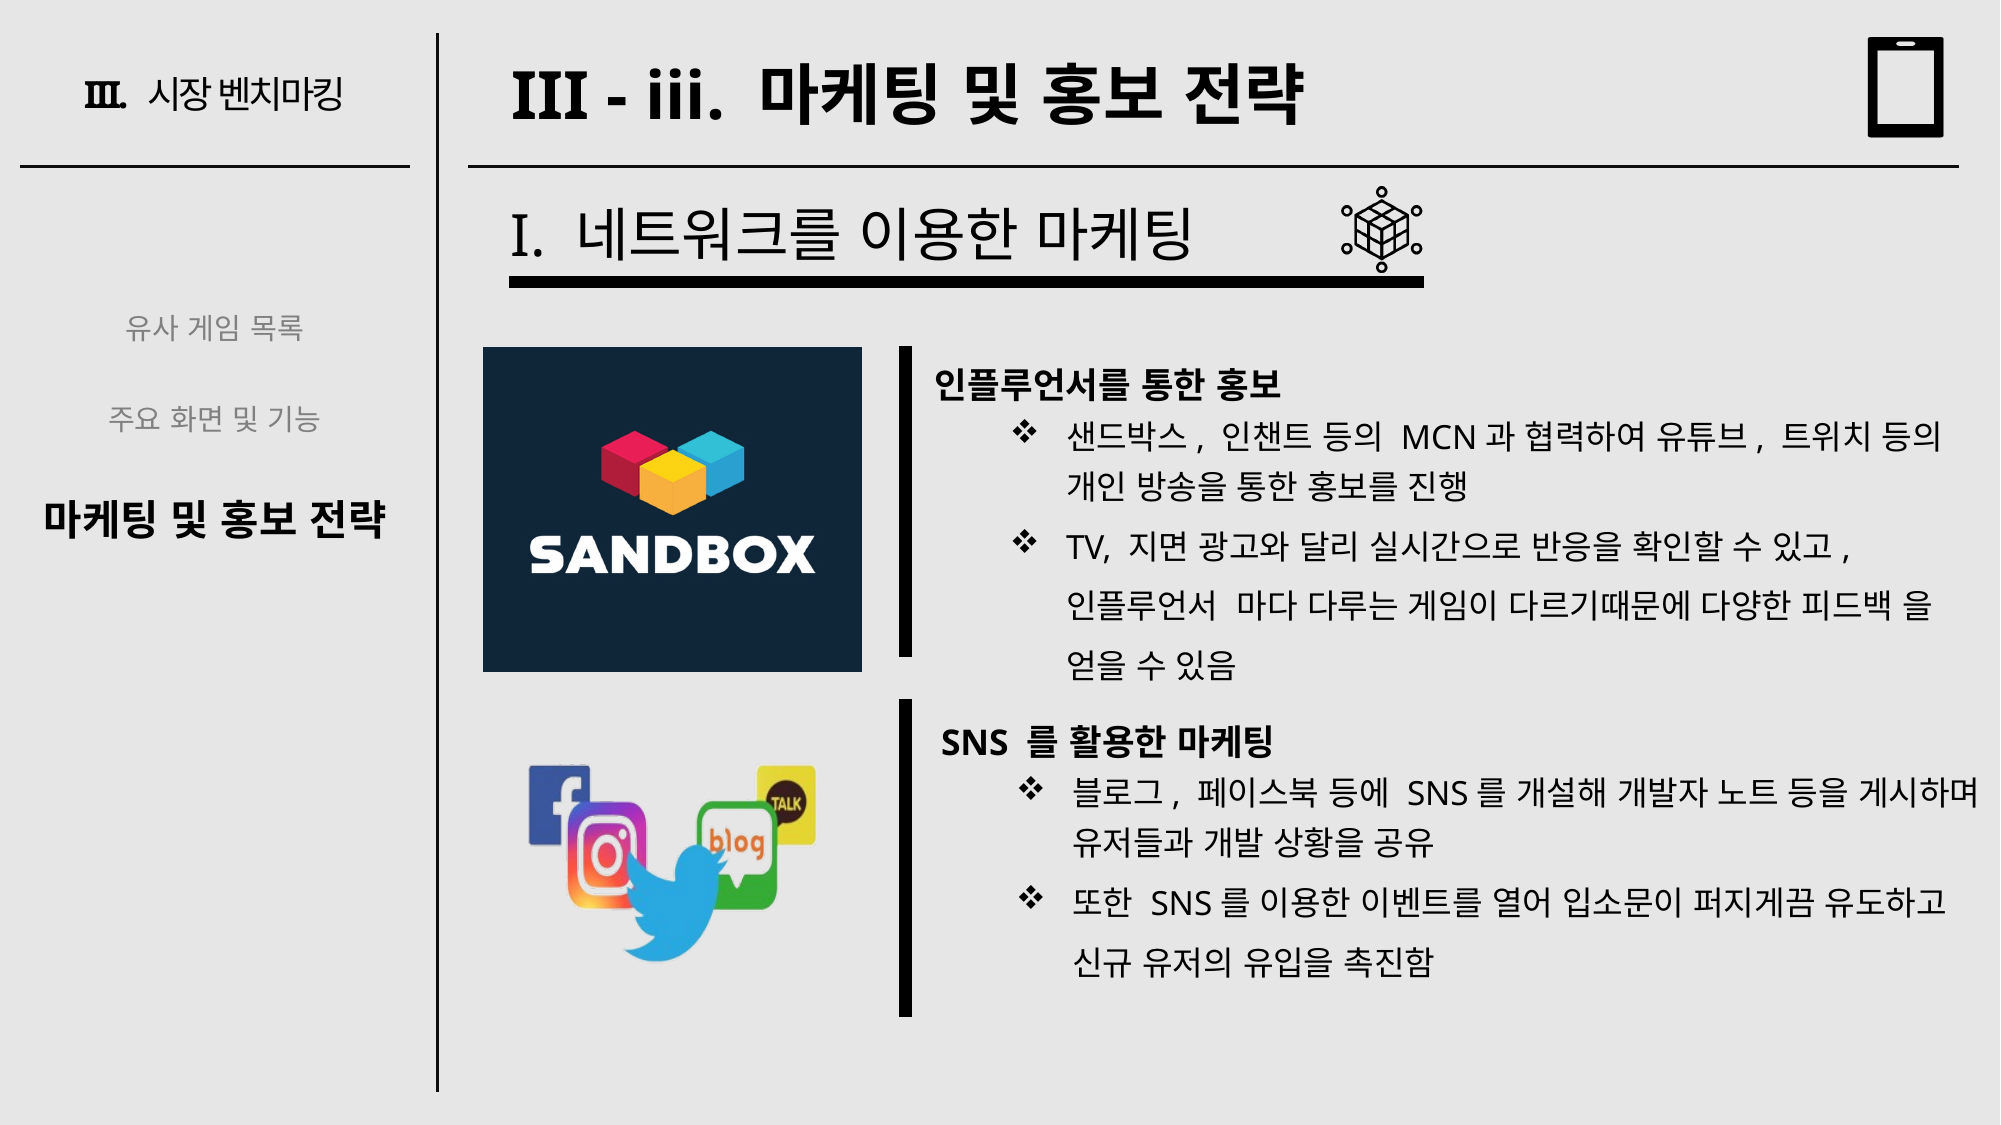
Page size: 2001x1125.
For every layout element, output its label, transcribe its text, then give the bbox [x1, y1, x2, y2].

text_box 주요 화면 및 기능 [19, 393, 411, 444]
text_box I. 네트워크를 이용한 마케팅 [495, 190, 1295, 276]
picture [1830, 32, 1981, 142]
text_box III - iii. 마케팅 및 홍보 전략 [496, 45, 1830, 141]
picture [483, 347, 862, 672]
text_box III. 시장 벤치마킹 [19, 63, 411, 123]
text_box 인플루언서를 통한 홍보 샌드박스, 인챈트 등의 MCN과 협력하여 유튜브, 트위치 등의 개인 방송을 통한 홍보를 진행 TV, 지면 광고와 달리 실시간으로 반응을 확인할 수 있고, 인플루언서 마다 다루는 게임이 다르기때문에 다양한 피드백 을 얻을 수 있음 [920, 345, 2000, 693]
text_box 마케팅 및 홍보 전략 [19, 486, 411, 552]
picture [1338, 186, 1425, 273]
text_box SNS 를 활용한 마케팅 블로그, 페이스북 등에 SNS를 개설해 개발자 노트 등을 게시하며 유저들과 개발 상황을 공유 또한 SNS를 이용한 이벤트를 열어 입소문이 퍼지게끔 유도하고 신규 유저의 유입을 촉진함 [926, 701, 2000, 989]
picture [458, 698, 885, 1023]
text_box 유사 게임 목록 [19, 303, 411, 353]
